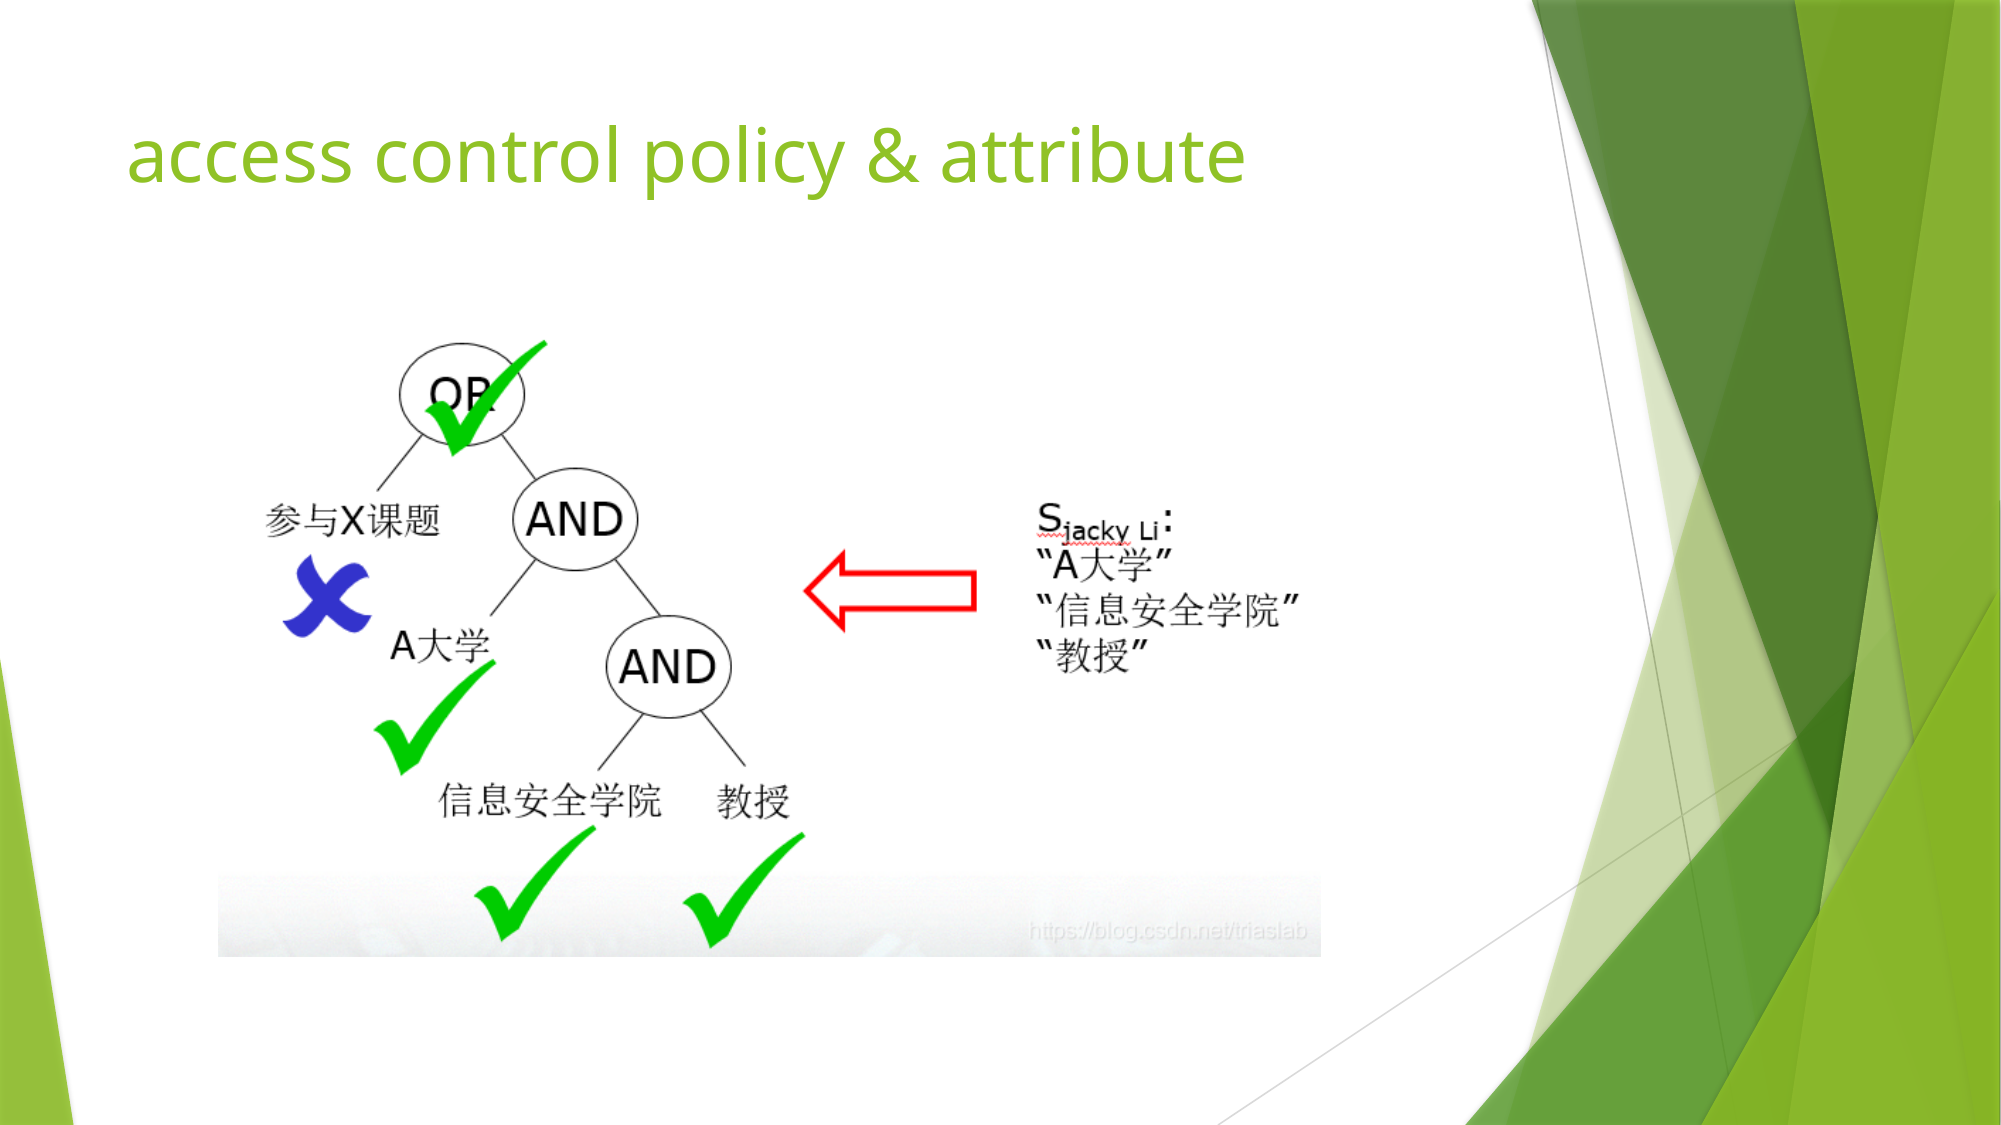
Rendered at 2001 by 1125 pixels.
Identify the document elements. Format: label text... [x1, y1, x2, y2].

title access control policy & attribute [111, 99, 1522, 317]
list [218, 319, 1322, 958]
